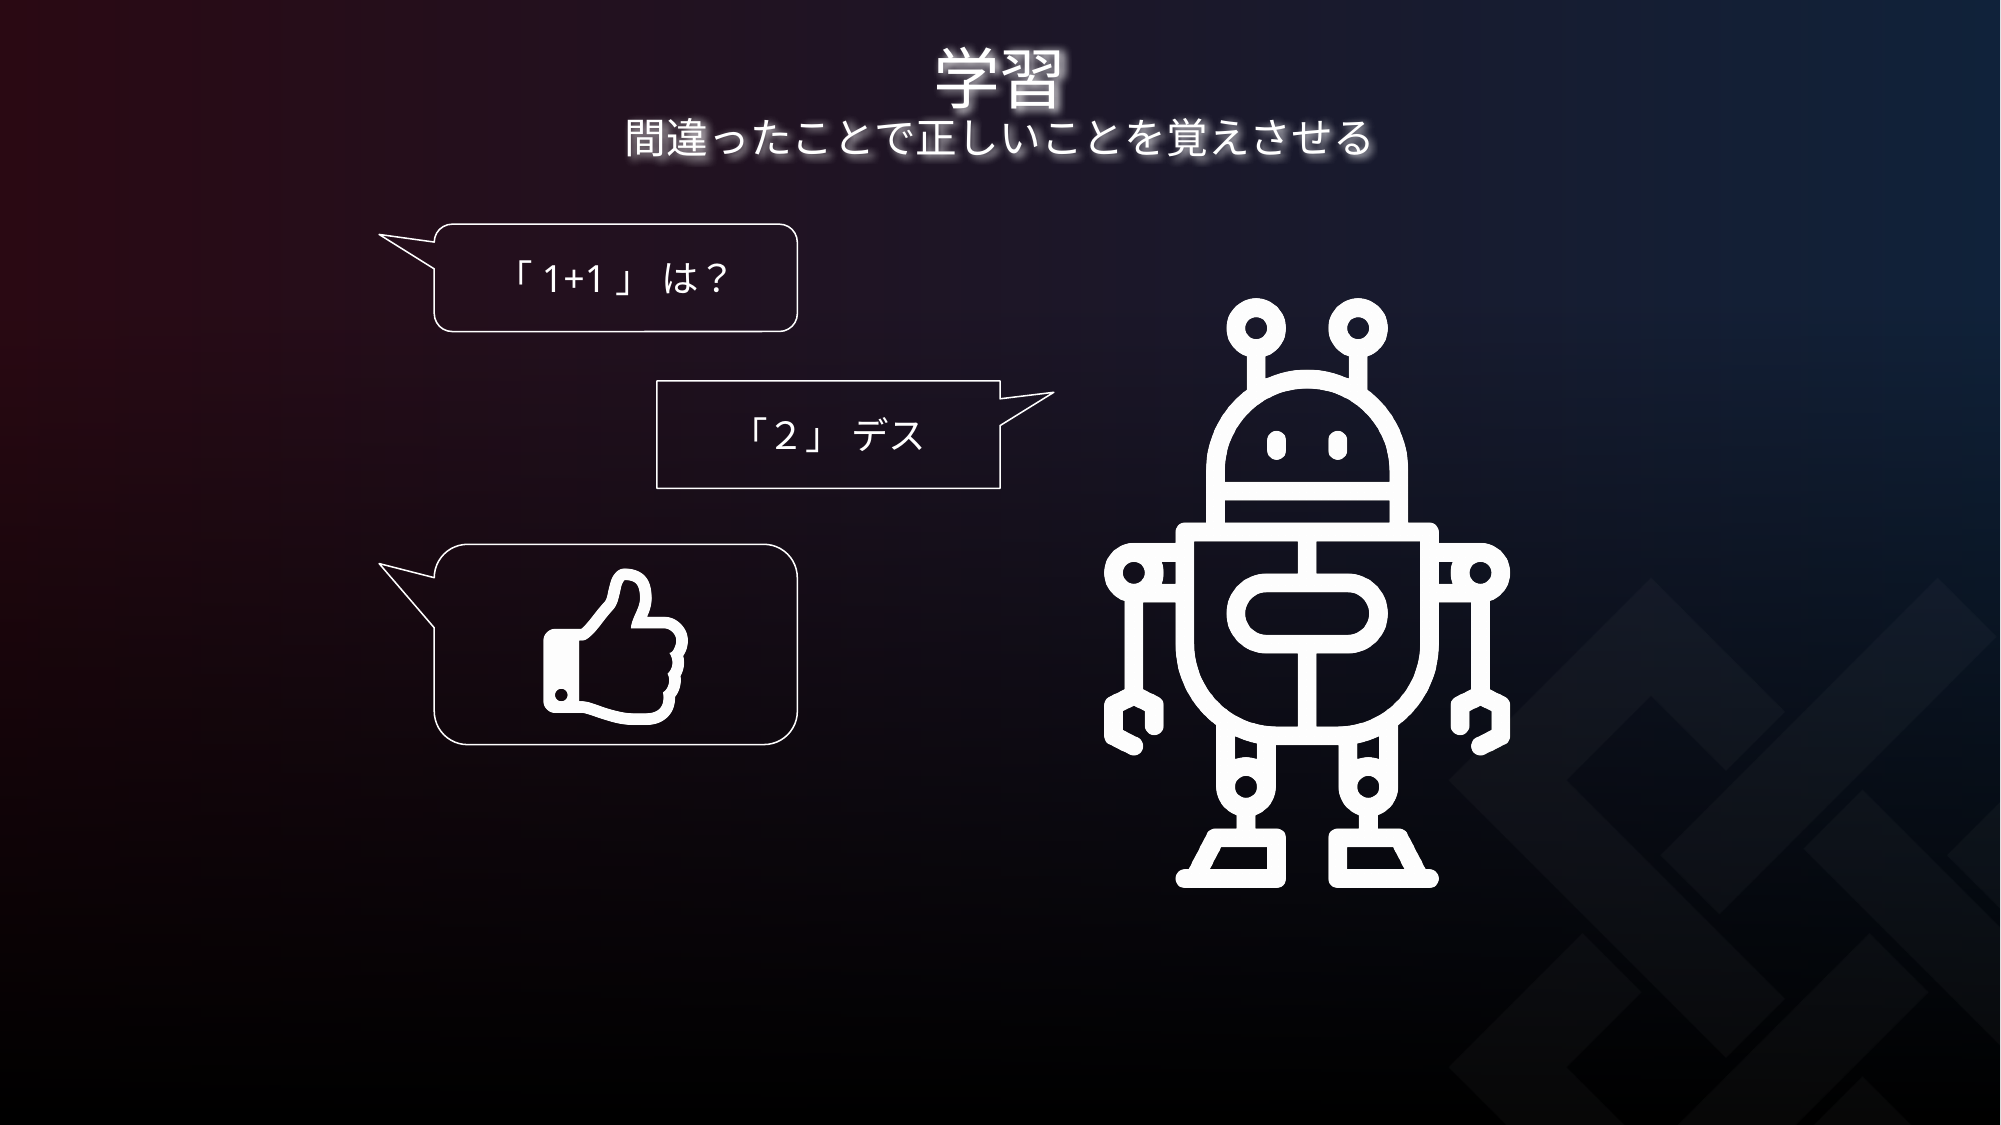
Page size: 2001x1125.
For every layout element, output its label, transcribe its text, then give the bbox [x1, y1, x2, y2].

picture [0, 0, 2001, 1125]
text_box 「２」 デス [656, 380, 1012, 489]
text_box 「1+1」 は？ [379, 224, 798, 332]
text_box [379, 544, 798, 745]
title 学習 間違ったことで正しいことを覚えさせる [135, 26, 1865, 182]
